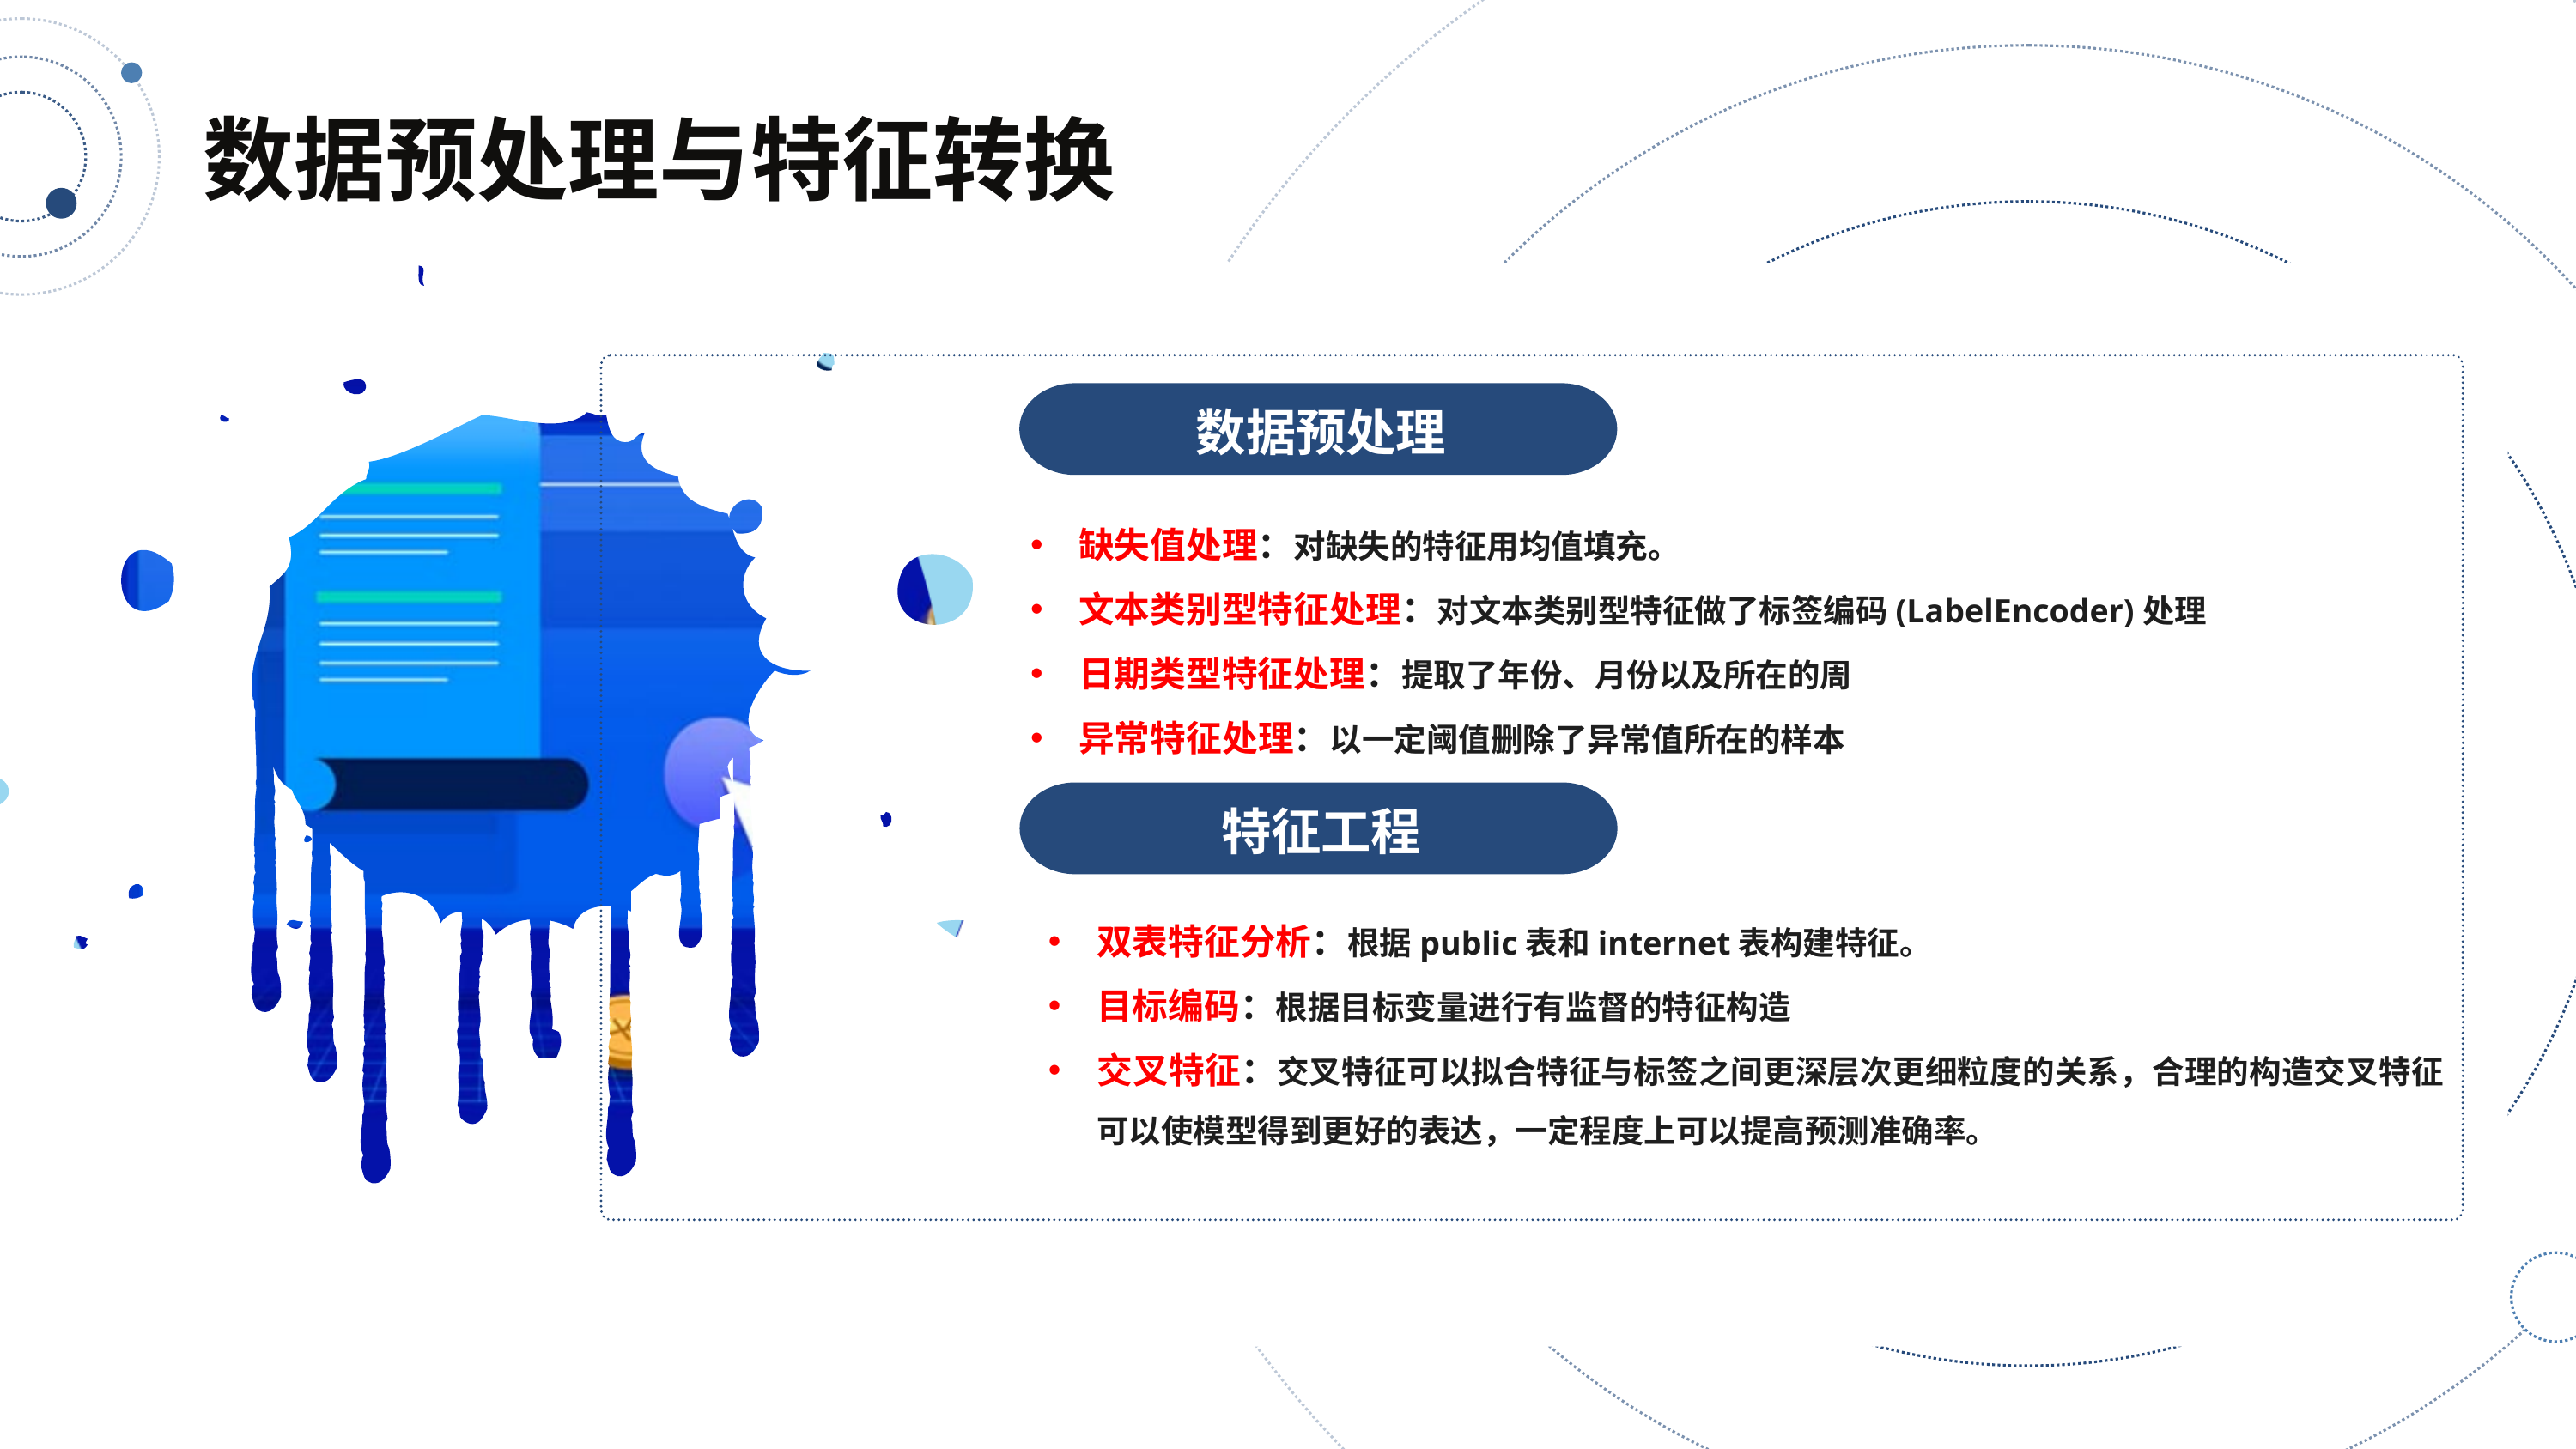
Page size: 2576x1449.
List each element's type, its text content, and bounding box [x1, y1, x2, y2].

text_box 数据预处理与特征转换 [203, 102, 440, 212]
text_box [0, 265, 998, 1185]
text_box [447, 0, 2576, 1449]
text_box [0, 18, 160, 264]
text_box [600, 355, 2464, 1221]
